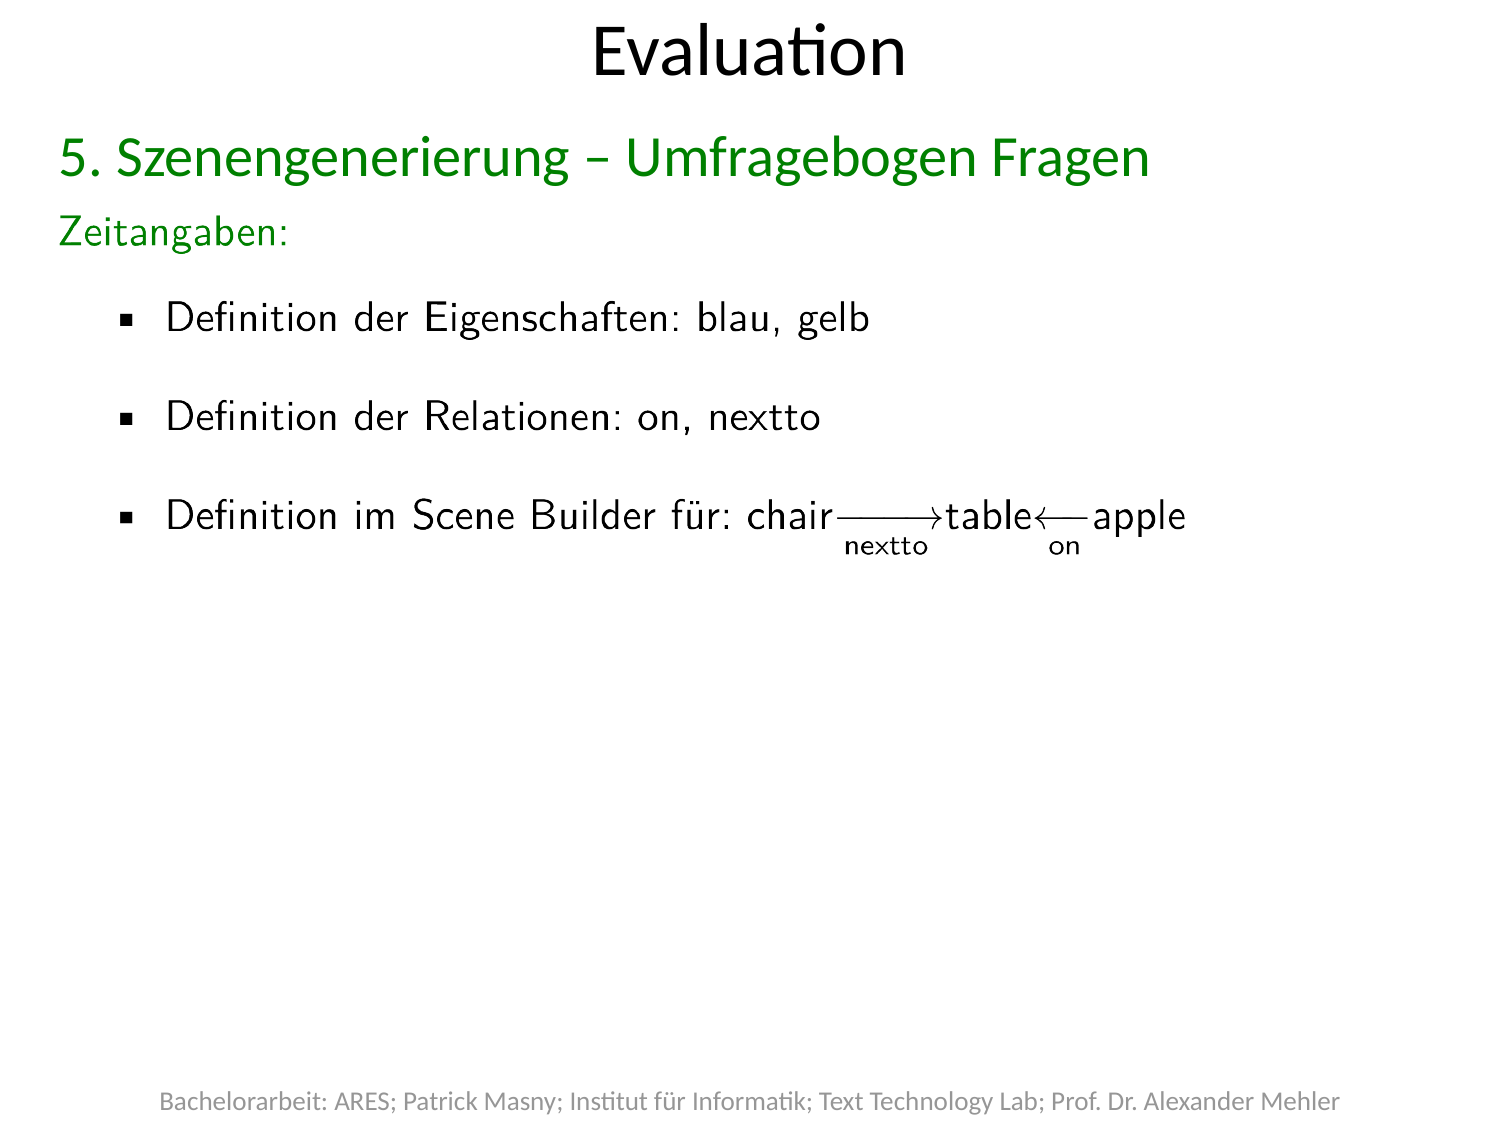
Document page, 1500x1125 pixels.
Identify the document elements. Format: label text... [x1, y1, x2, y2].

title Evaluation [0, 0, 1500, 92]
list 5. Szenengenerierung – Umfragebogen Fragen [0, 117, 1500, 190]
picture [58, 215, 1185, 555]
